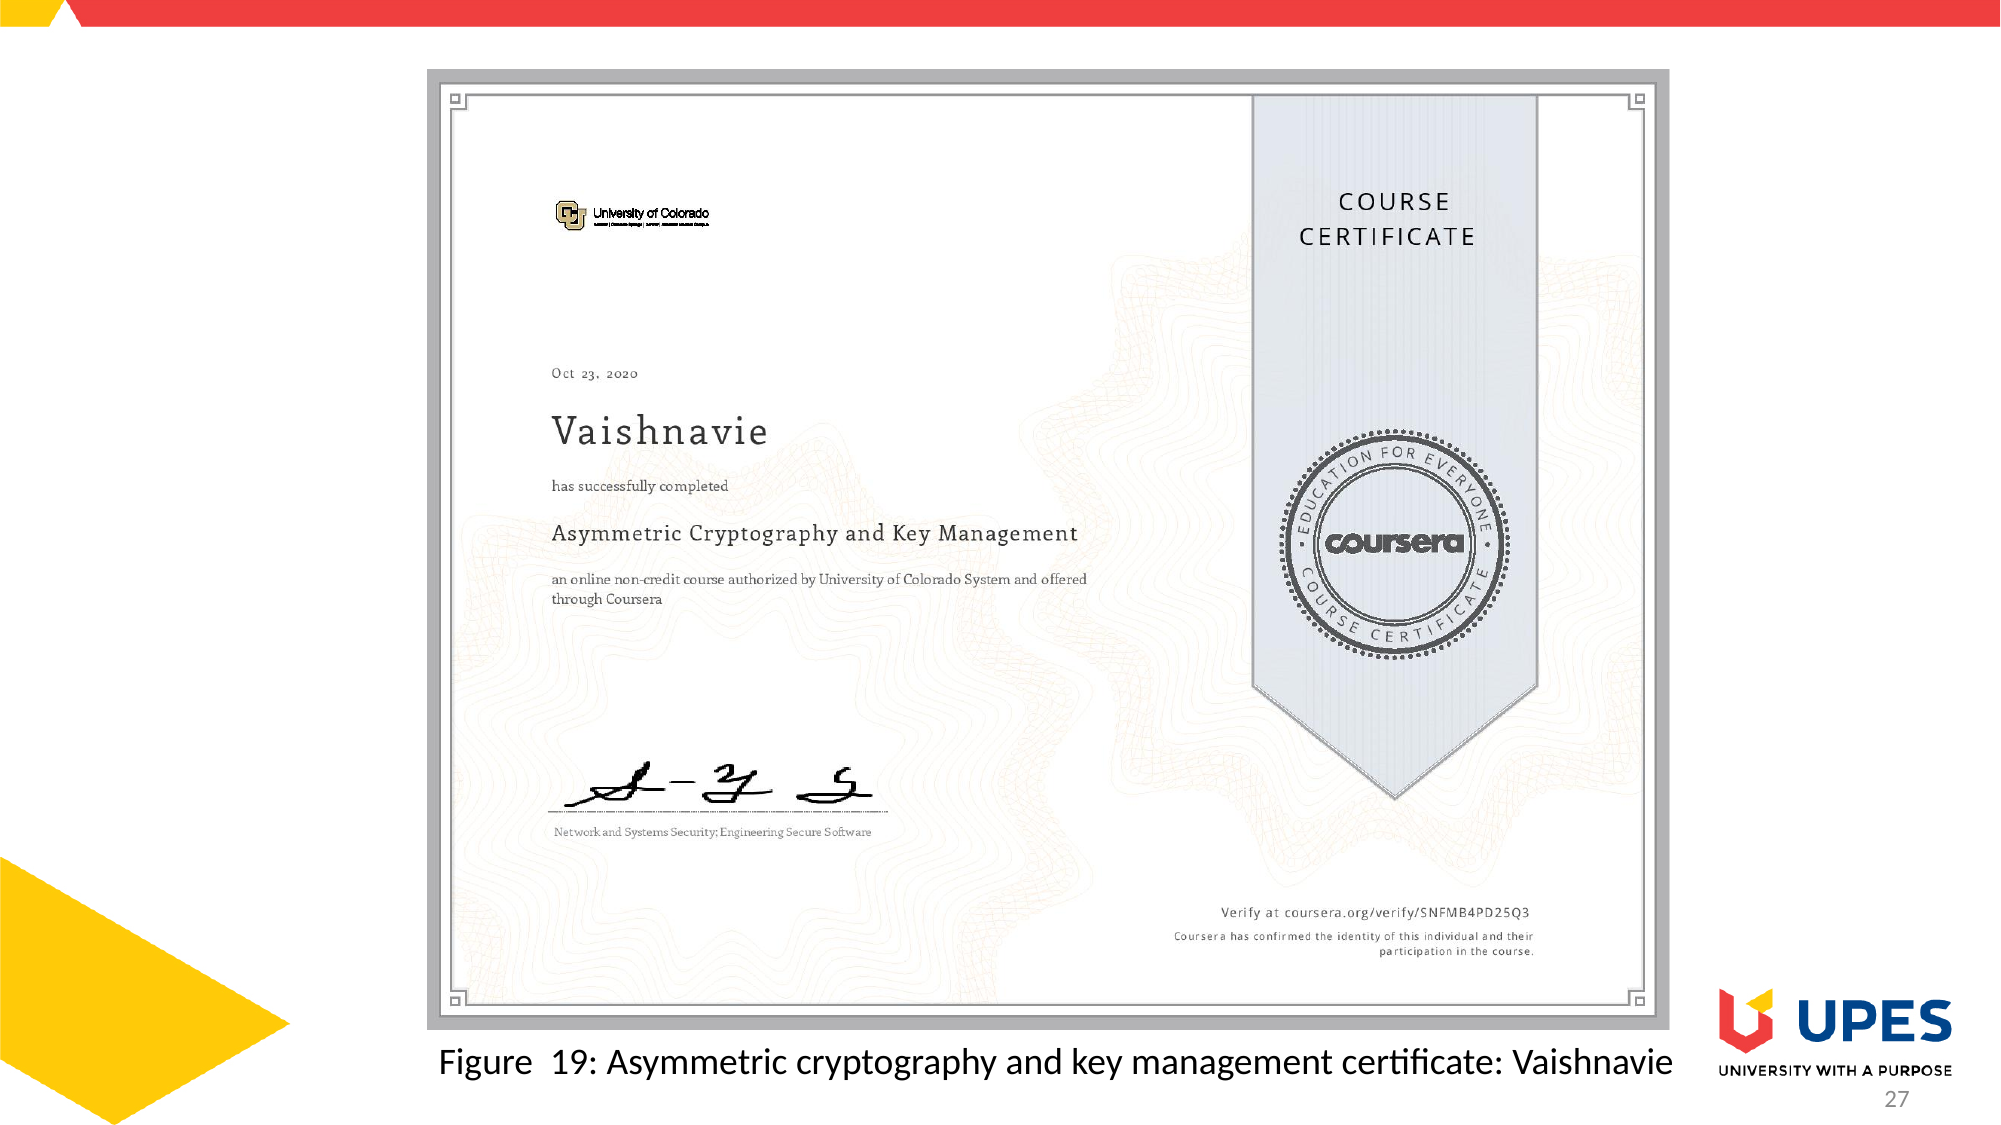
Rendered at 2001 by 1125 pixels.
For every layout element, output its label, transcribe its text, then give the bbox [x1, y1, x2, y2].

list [427, 69, 1670, 1031]
text_box Figure 19: Asymmetric cryptography and key management certificate: Vaishnavie [339, 1029, 1774, 1090]
picture [0, 0, 2001, 1125]
